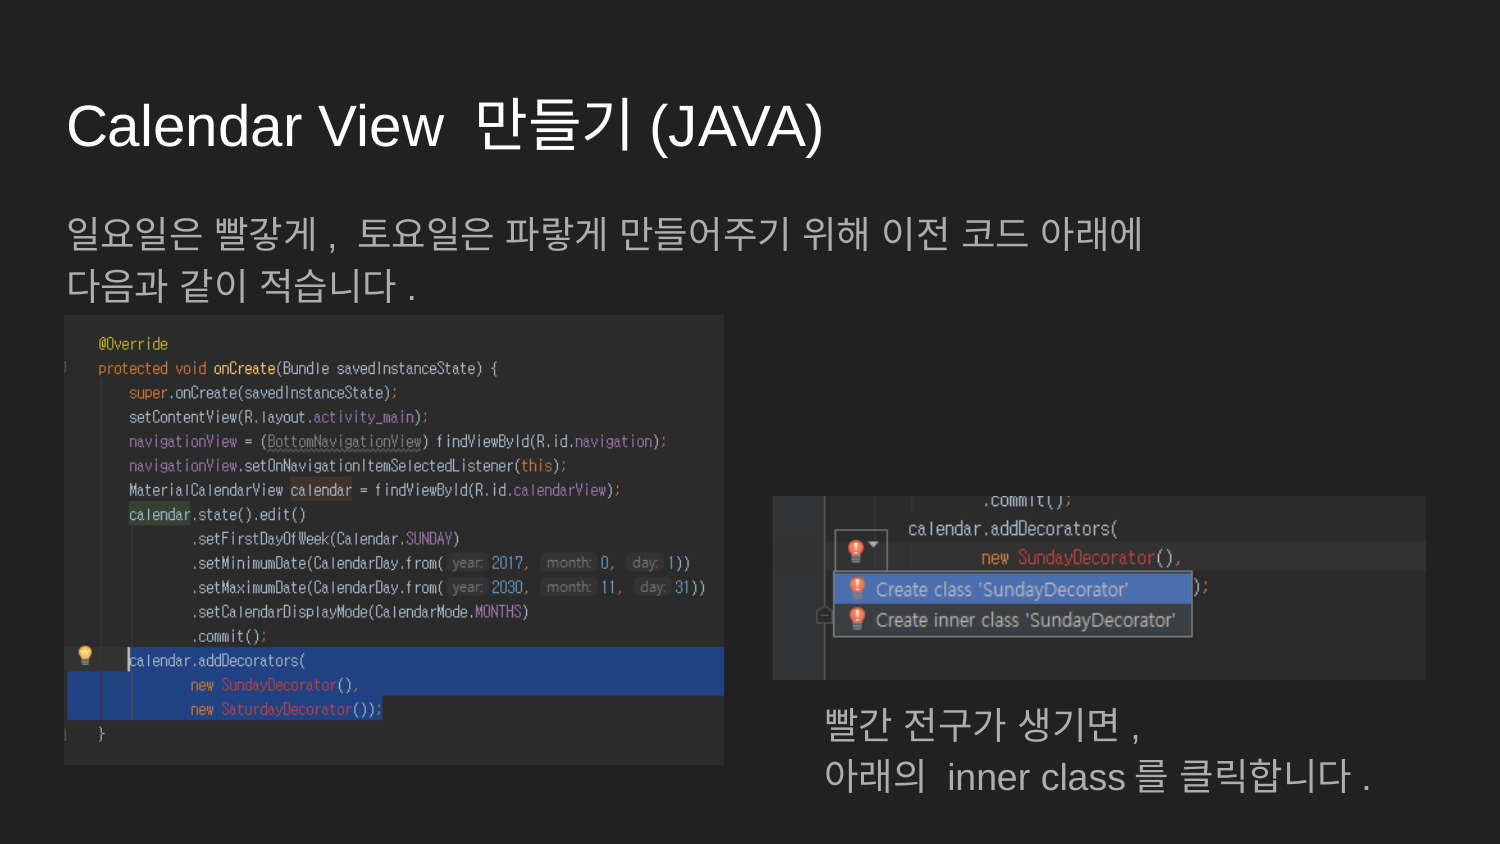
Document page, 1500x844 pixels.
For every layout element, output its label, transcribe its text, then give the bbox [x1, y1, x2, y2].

list 일요일은 빨갛게, 토요일은 파랗게 만들어주기 위해 이전 코드 아래에 다음과 같이 적습니다. [51, 189, 1449, 750]
list 빨간 전구가 생기면, 아래의 inner class를 클릭합니다. [809, 688, 1419, 818]
title Calendar View 만들기(JAVA) [51, 72, 1449, 167]
picture [63, 314, 725, 765]
picture [772, 496, 1427, 680]
